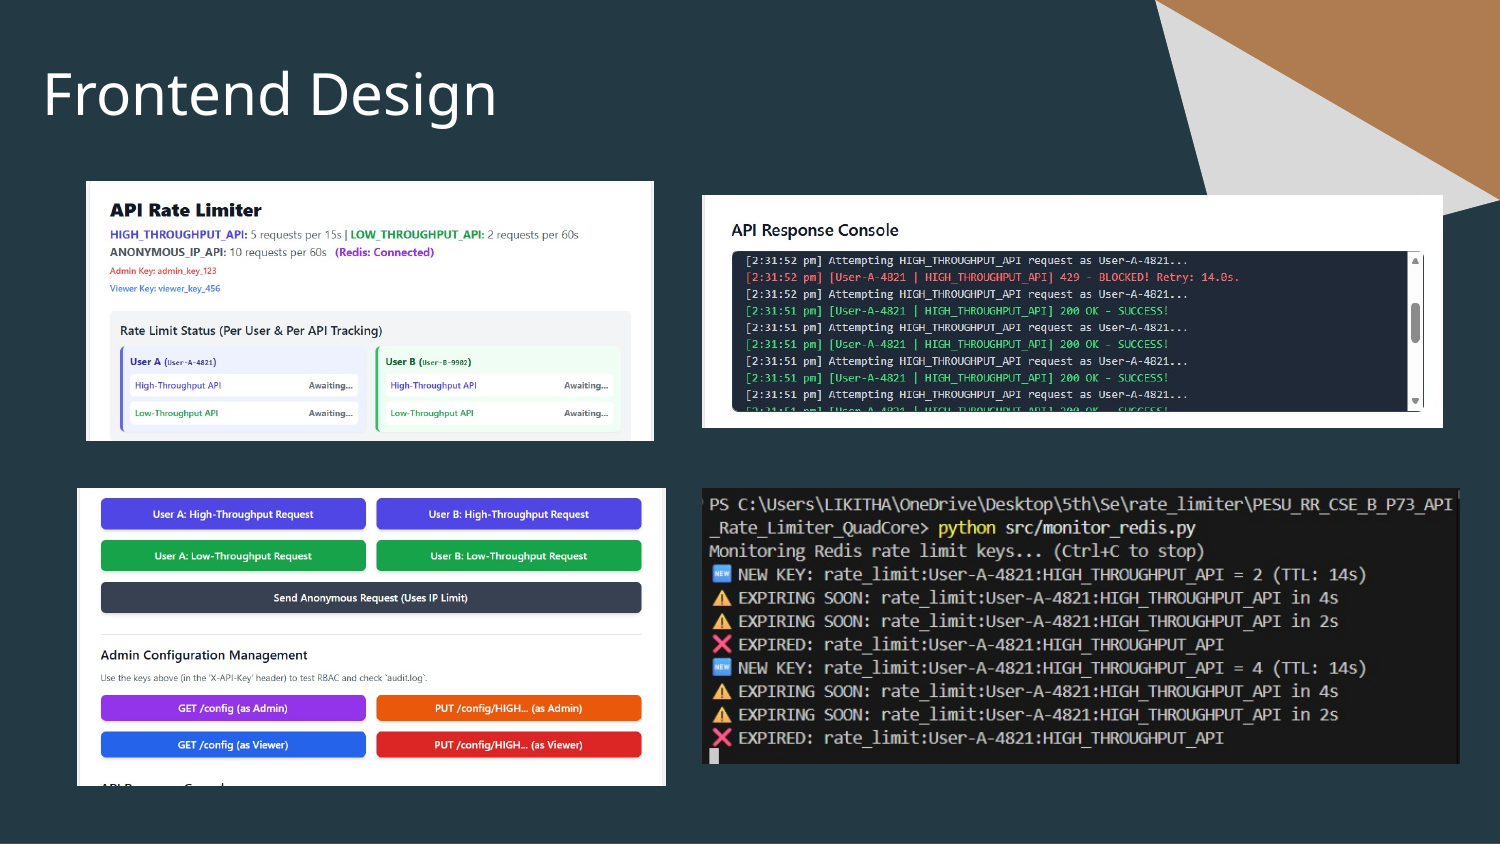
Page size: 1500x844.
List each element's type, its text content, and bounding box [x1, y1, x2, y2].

picture [701, 195, 1443, 428]
picture [701, 488, 1461, 765]
picture [76, 488, 666, 786]
title Frontend Design [27, 48, 715, 143]
picture [85, 181, 654, 441]
